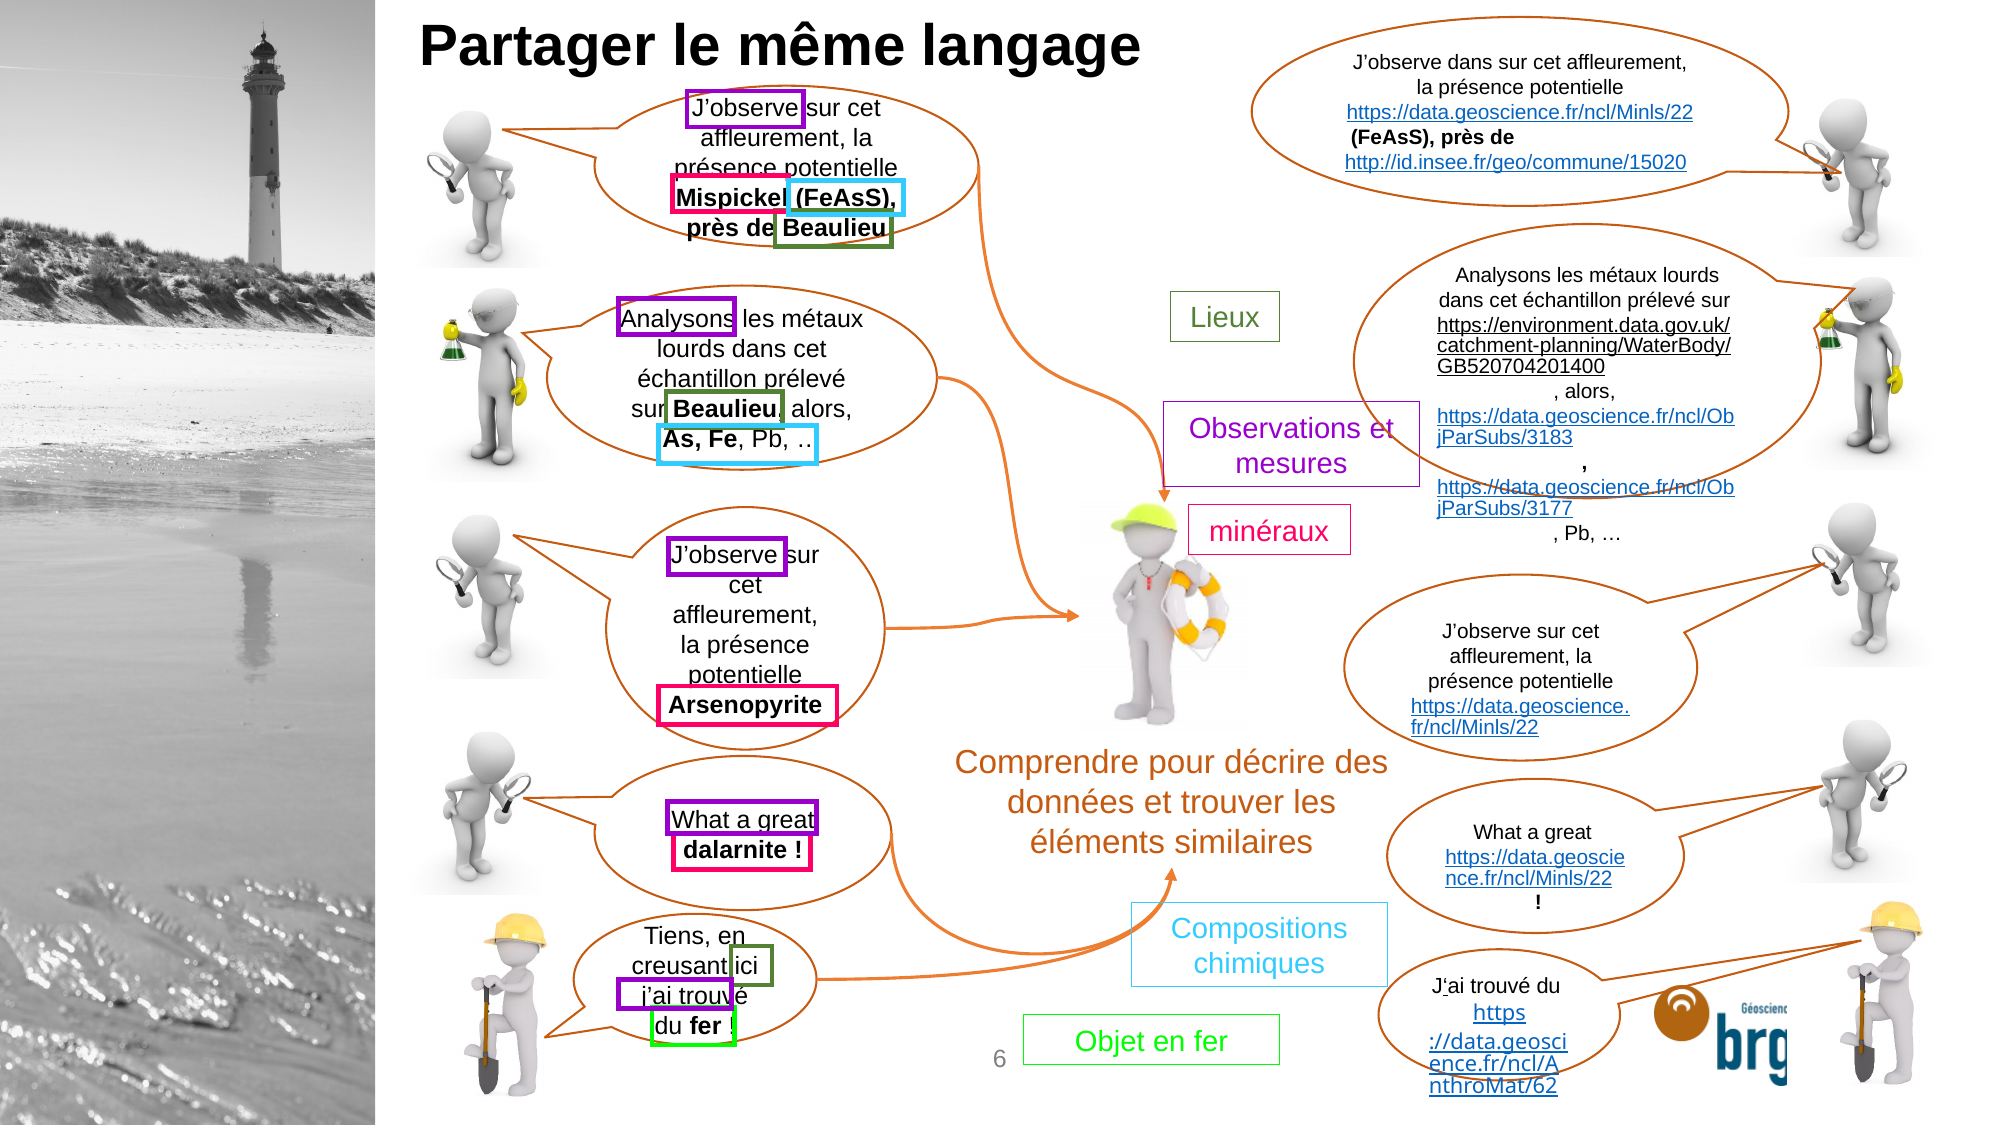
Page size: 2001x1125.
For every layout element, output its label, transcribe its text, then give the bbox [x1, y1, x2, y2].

text_box [657, 685, 838, 725]
text_box Objet en fer [1023, 1014, 1280, 1065]
text_box [668, 538, 786, 576]
text_box What a great dalarnite ! [571, 754, 893, 912]
picture [0, 0, 588, 1125]
text_box Observations et mesures [1165, 401, 1420, 487]
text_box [936, 377, 1080, 616]
text_box [617, 978, 733, 1010]
text_box [672, 835, 812, 871]
text_box What a great https://data.geoscience.fr/ncl/Minls/22 ! [1386, 777, 1768, 935]
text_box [891, 833, 1172, 869]
picture [410, 901, 617, 1107]
picture [1654, 889, 1993, 1095]
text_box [884, 616, 1079, 629]
picture [392, 717, 571, 895]
text_box Compositions chimiques [1131, 902, 1388, 987]
picture [1777, 1038, 1785, 1061]
text_box [730, 945, 773, 986]
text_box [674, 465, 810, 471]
text_box J‘ai trouvé du https://data.geoscience.fr/ncl/AnthroMat/62 [1377, 948, 1787, 1082]
picture [1772, 488, 1950, 667]
slide_number 6 [774, 1035, 1225, 1096]
text_box J’observe sur cet affleurement, la présence potentielle Mispickel (FeAsS), près de Beaulieu [565, 84, 980, 248]
text_box J’observe sur cet affleurement, la présence potentielle Arsenopyrite [659, 725, 832, 751]
text_box J’observe sur cet affleurement, la présence potentielle https://data.geoscience.fr/ncl/Minls/22 [1343, 573, 1772, 762]
text_box Analysons les métaux lourds dans cet échantillon prélevé sur https://environment.data.gov.uk/catchment-planning/WaterBody/GB520704201400, alors, https://data.geoscience.fr/ncl/ObjParSubs/3183, https://data.geoscience.fr/ncl/ObjParSubs/3177, Pb, … [1352, 222, 1751, 500]
text_box [774, 212, 892, 248]
text_box Analysons les métaux lourds dans cet échantillon prélevé sur Beaulieu, alors, As, Fe, Pb, … [588, 284, 938, 464]
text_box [816, 869, 1172, 980]
text_box [671, 174, 790, 212]
picture [1079, 502, 1250, 731]
text_box [617, 298, 736, 336]
text_box [667, 801, 817, 835]
text_box [651, 1006, 735, 1046]
text_box [665, 390, 784, 425]
text_box J’observe sur cet affleurement, la présence potentielle Arsenopyrite [574, 506, 886, 724]
text_box [658, 425, 817, 465]
text_box [788, 179, 905, 215]
text_box [686, 90, 805, 128]
text_box Comprendre pour décrire des données et trouver les éléments similaires [923, 733, 1420, 868]
picture [1768, 705, 1947, 883]
text_box Partager le même langage [404, 0, 1657, 85]
picture [395, 500, 574, 679]
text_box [978, 166, 1165, 502]
text_box Tiens, en creusant ici j’ai trouvé du fer ! [616, 912, 818, 1043]
text_box minéraux [1250, 504, 1351, 555]
text_box Lieux [1170, 291, 1280, 342]
picture [1751, 84, 1964, 470]
text_box J’observe dans sur cet affleurement, la présence potentielle https://data.geoscience.fr/ncl/Minls/22 (FeAsS), près de http://id.insee.fr/geo/commune/15020 [1250, 15, 1779, 207]
